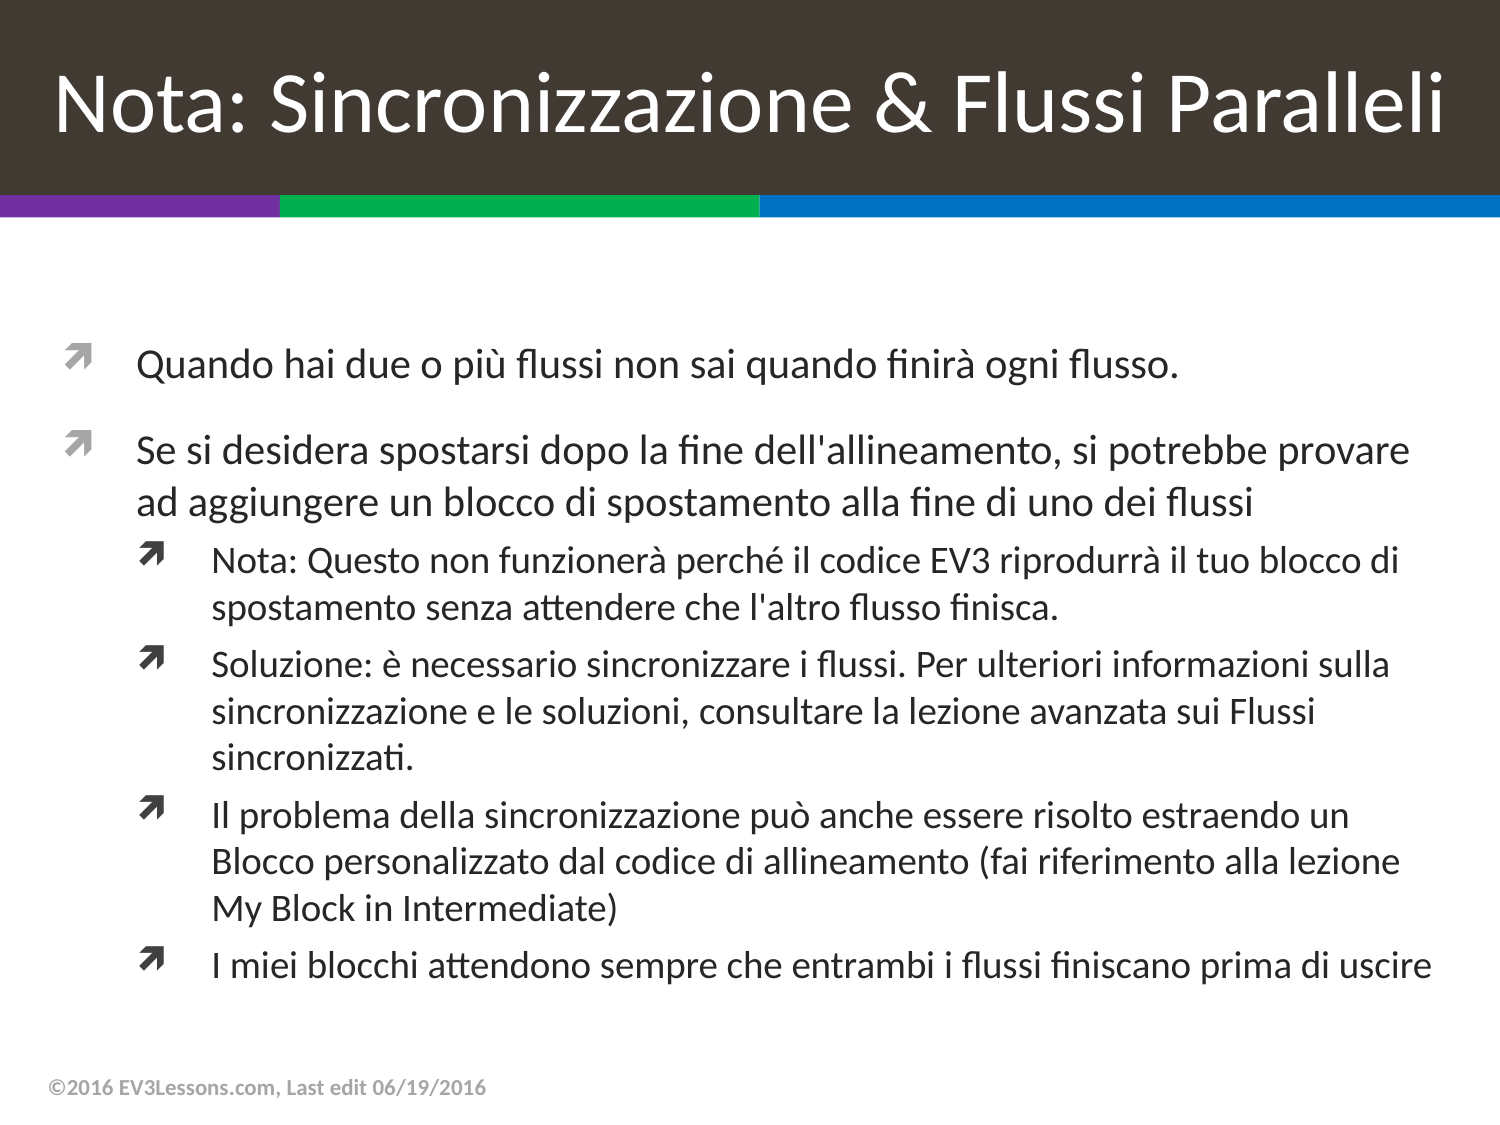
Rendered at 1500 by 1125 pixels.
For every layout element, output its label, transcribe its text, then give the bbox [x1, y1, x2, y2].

list Quando hai due o più flussi non sai quando finirà ogni flusso. Se si desidera spostarsi dopo la fine dell'allineamento, si potrebbe provare ad aggiungere un blocco di spostamento alla fine di uno dei flussi Nota: Questo non funzionerà perché il codice EV3 riprodurrà il tuo blocco di spostamento senza attendere che l'altro flusso finisca. Soluzione: è necessario sincronizzare i flussi. Per ulteriori informazioni sulla sincronizzazione e le soluzioni, consultare la lezione avanzata sui Flussi sincronizzati. Il problema della sincronizzazione può anche essere risolto estraendo un Blocco personalizzato dal codice di allineamento (fai riferimento alla lezione My Block in Intermediate) I miei blocchi attendono sempre che entrambi i flussi finiscano prima di uscire [46, 328, 1454, 1005]
footer ©2016 EV3Lessons.com, Last edit 06/19/2016 [32, 1055, 1038, 1116]
title Nota: Sincronizzazione & Flussi Paralleli [0, 0, 1500, 195]
